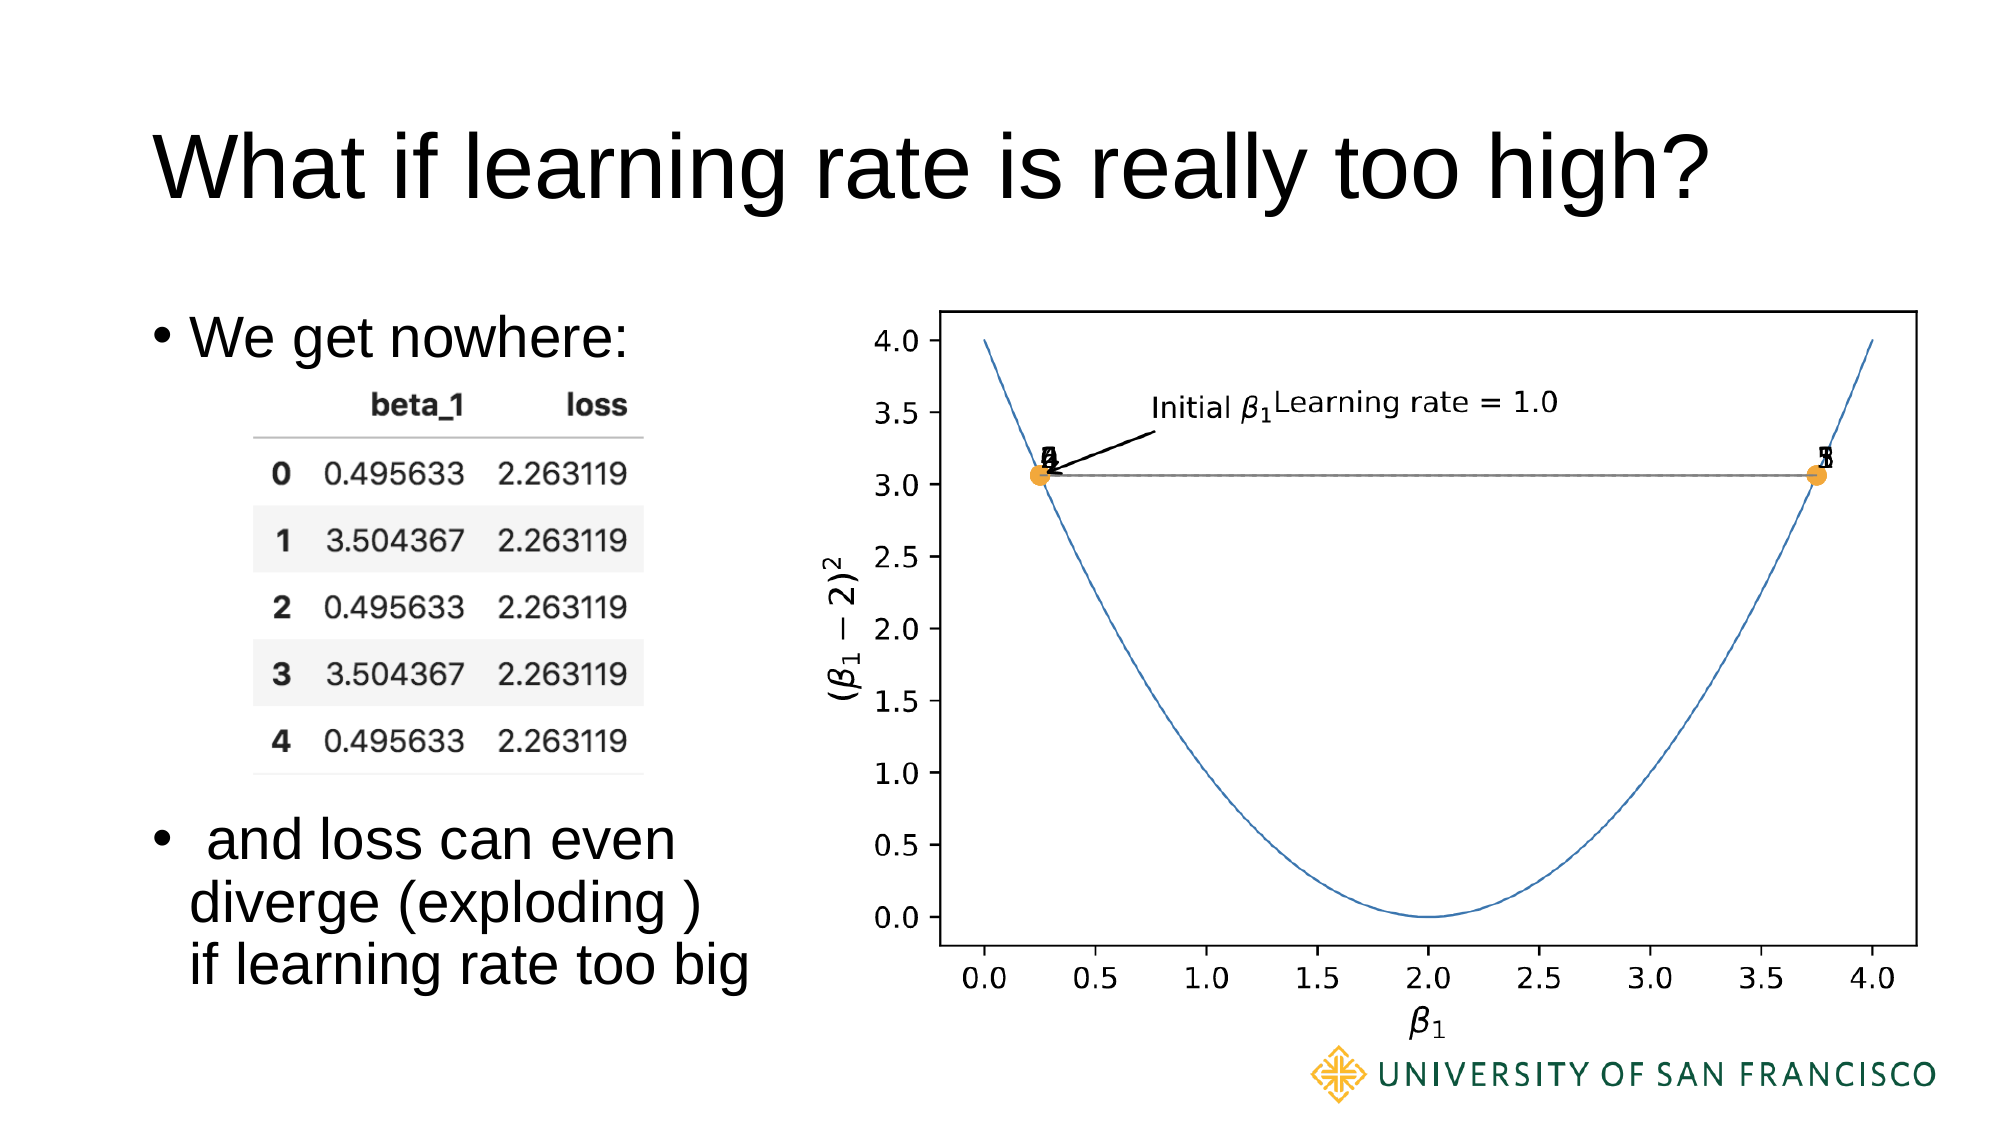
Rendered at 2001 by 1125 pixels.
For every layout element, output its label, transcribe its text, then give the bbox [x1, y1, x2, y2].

title What if learning rate is really too high? [137, 59, 1863, 278]
picture [815, 299, 1930, 1045]
picture [249, 376, 650, 775]
